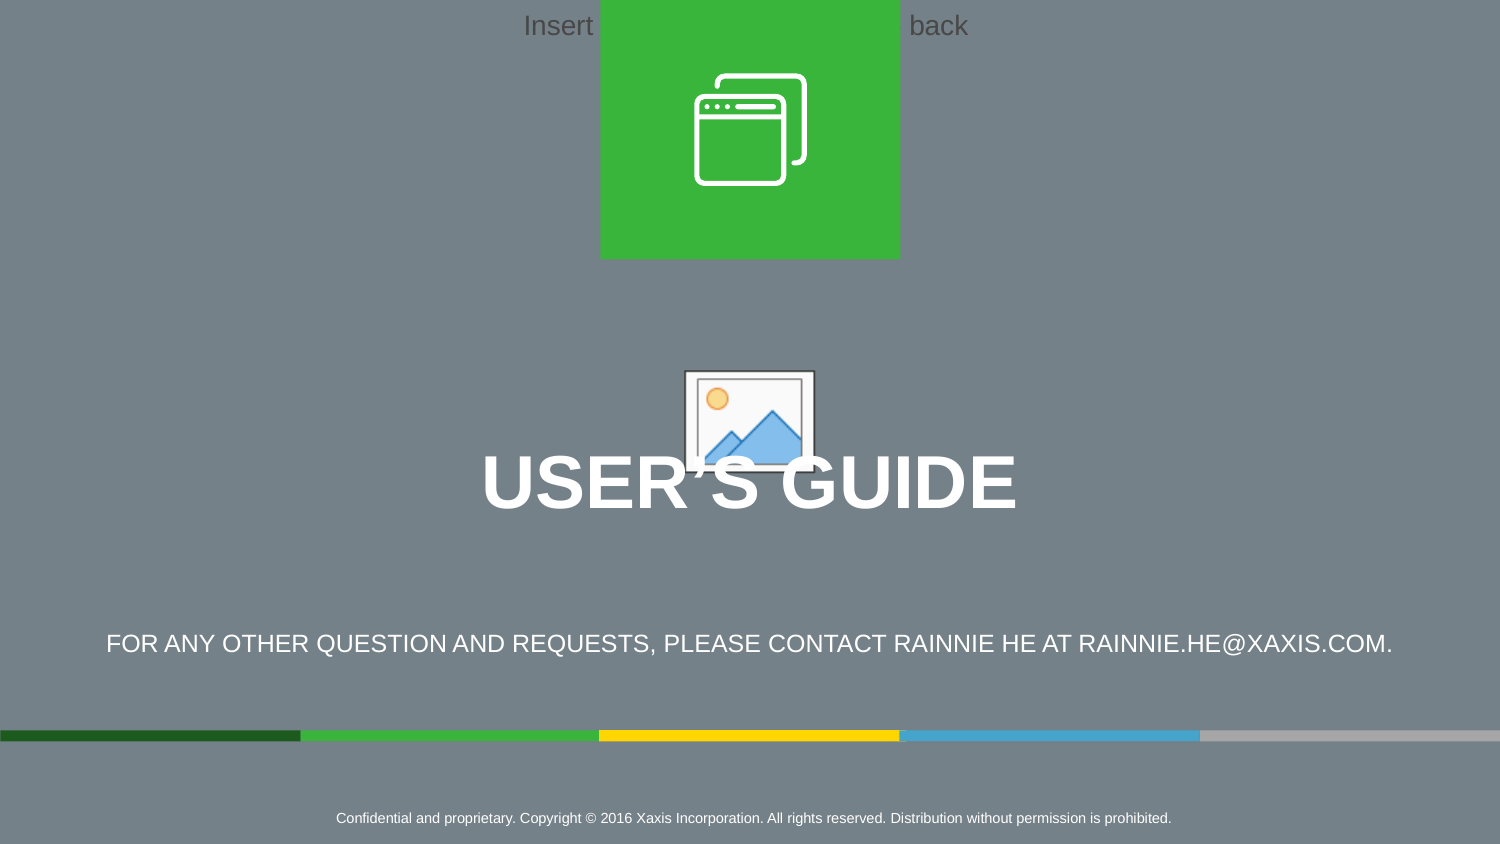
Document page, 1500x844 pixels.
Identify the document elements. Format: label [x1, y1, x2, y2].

text_box [0, 730, 1500, 742]
picture [0, 0, 1500, 730]
picture [0, 742, 1500, 844]
